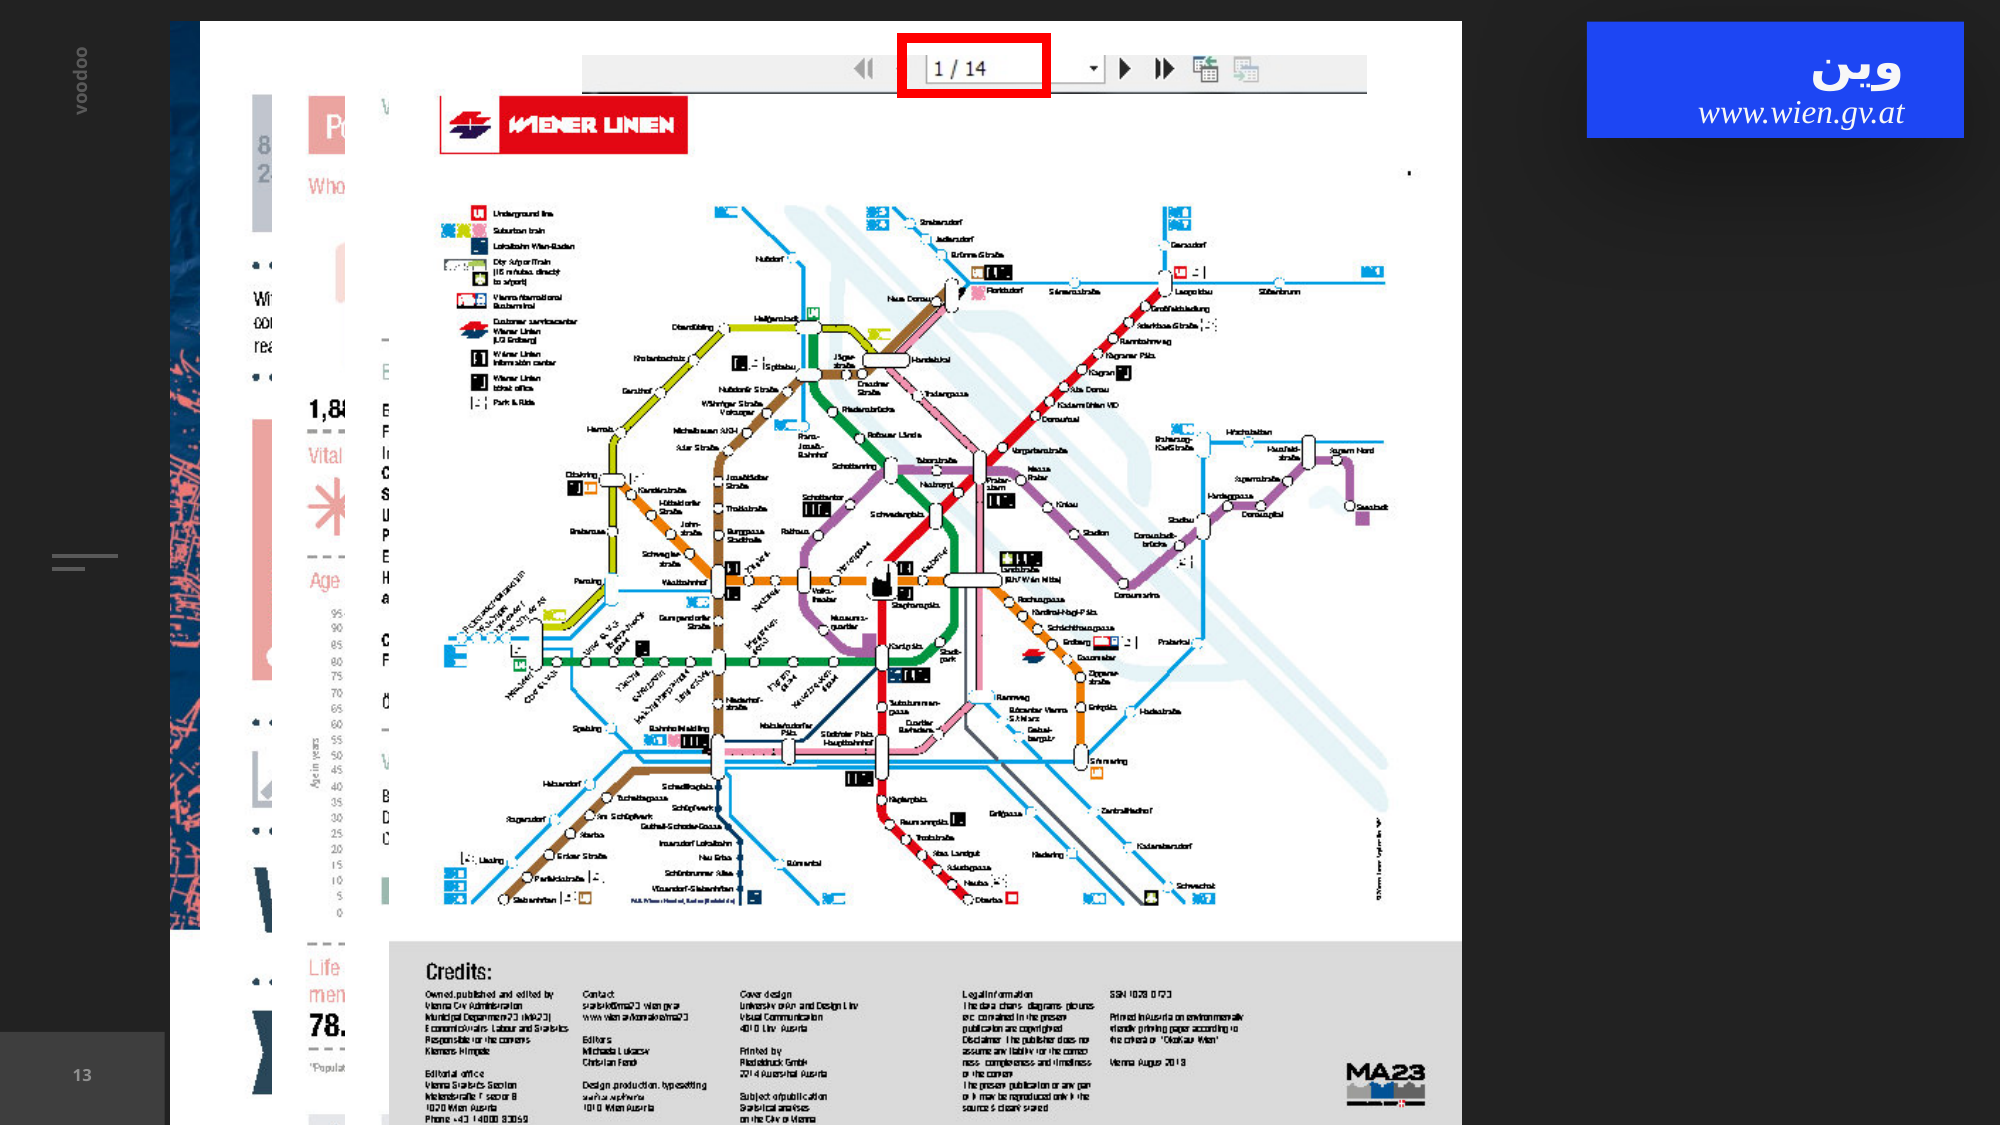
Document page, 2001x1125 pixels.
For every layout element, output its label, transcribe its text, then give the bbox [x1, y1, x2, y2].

text_box وین www.wien.gv.at [1586, 21, 1965, 139]
picture [170, 21, 1462, 1125]
